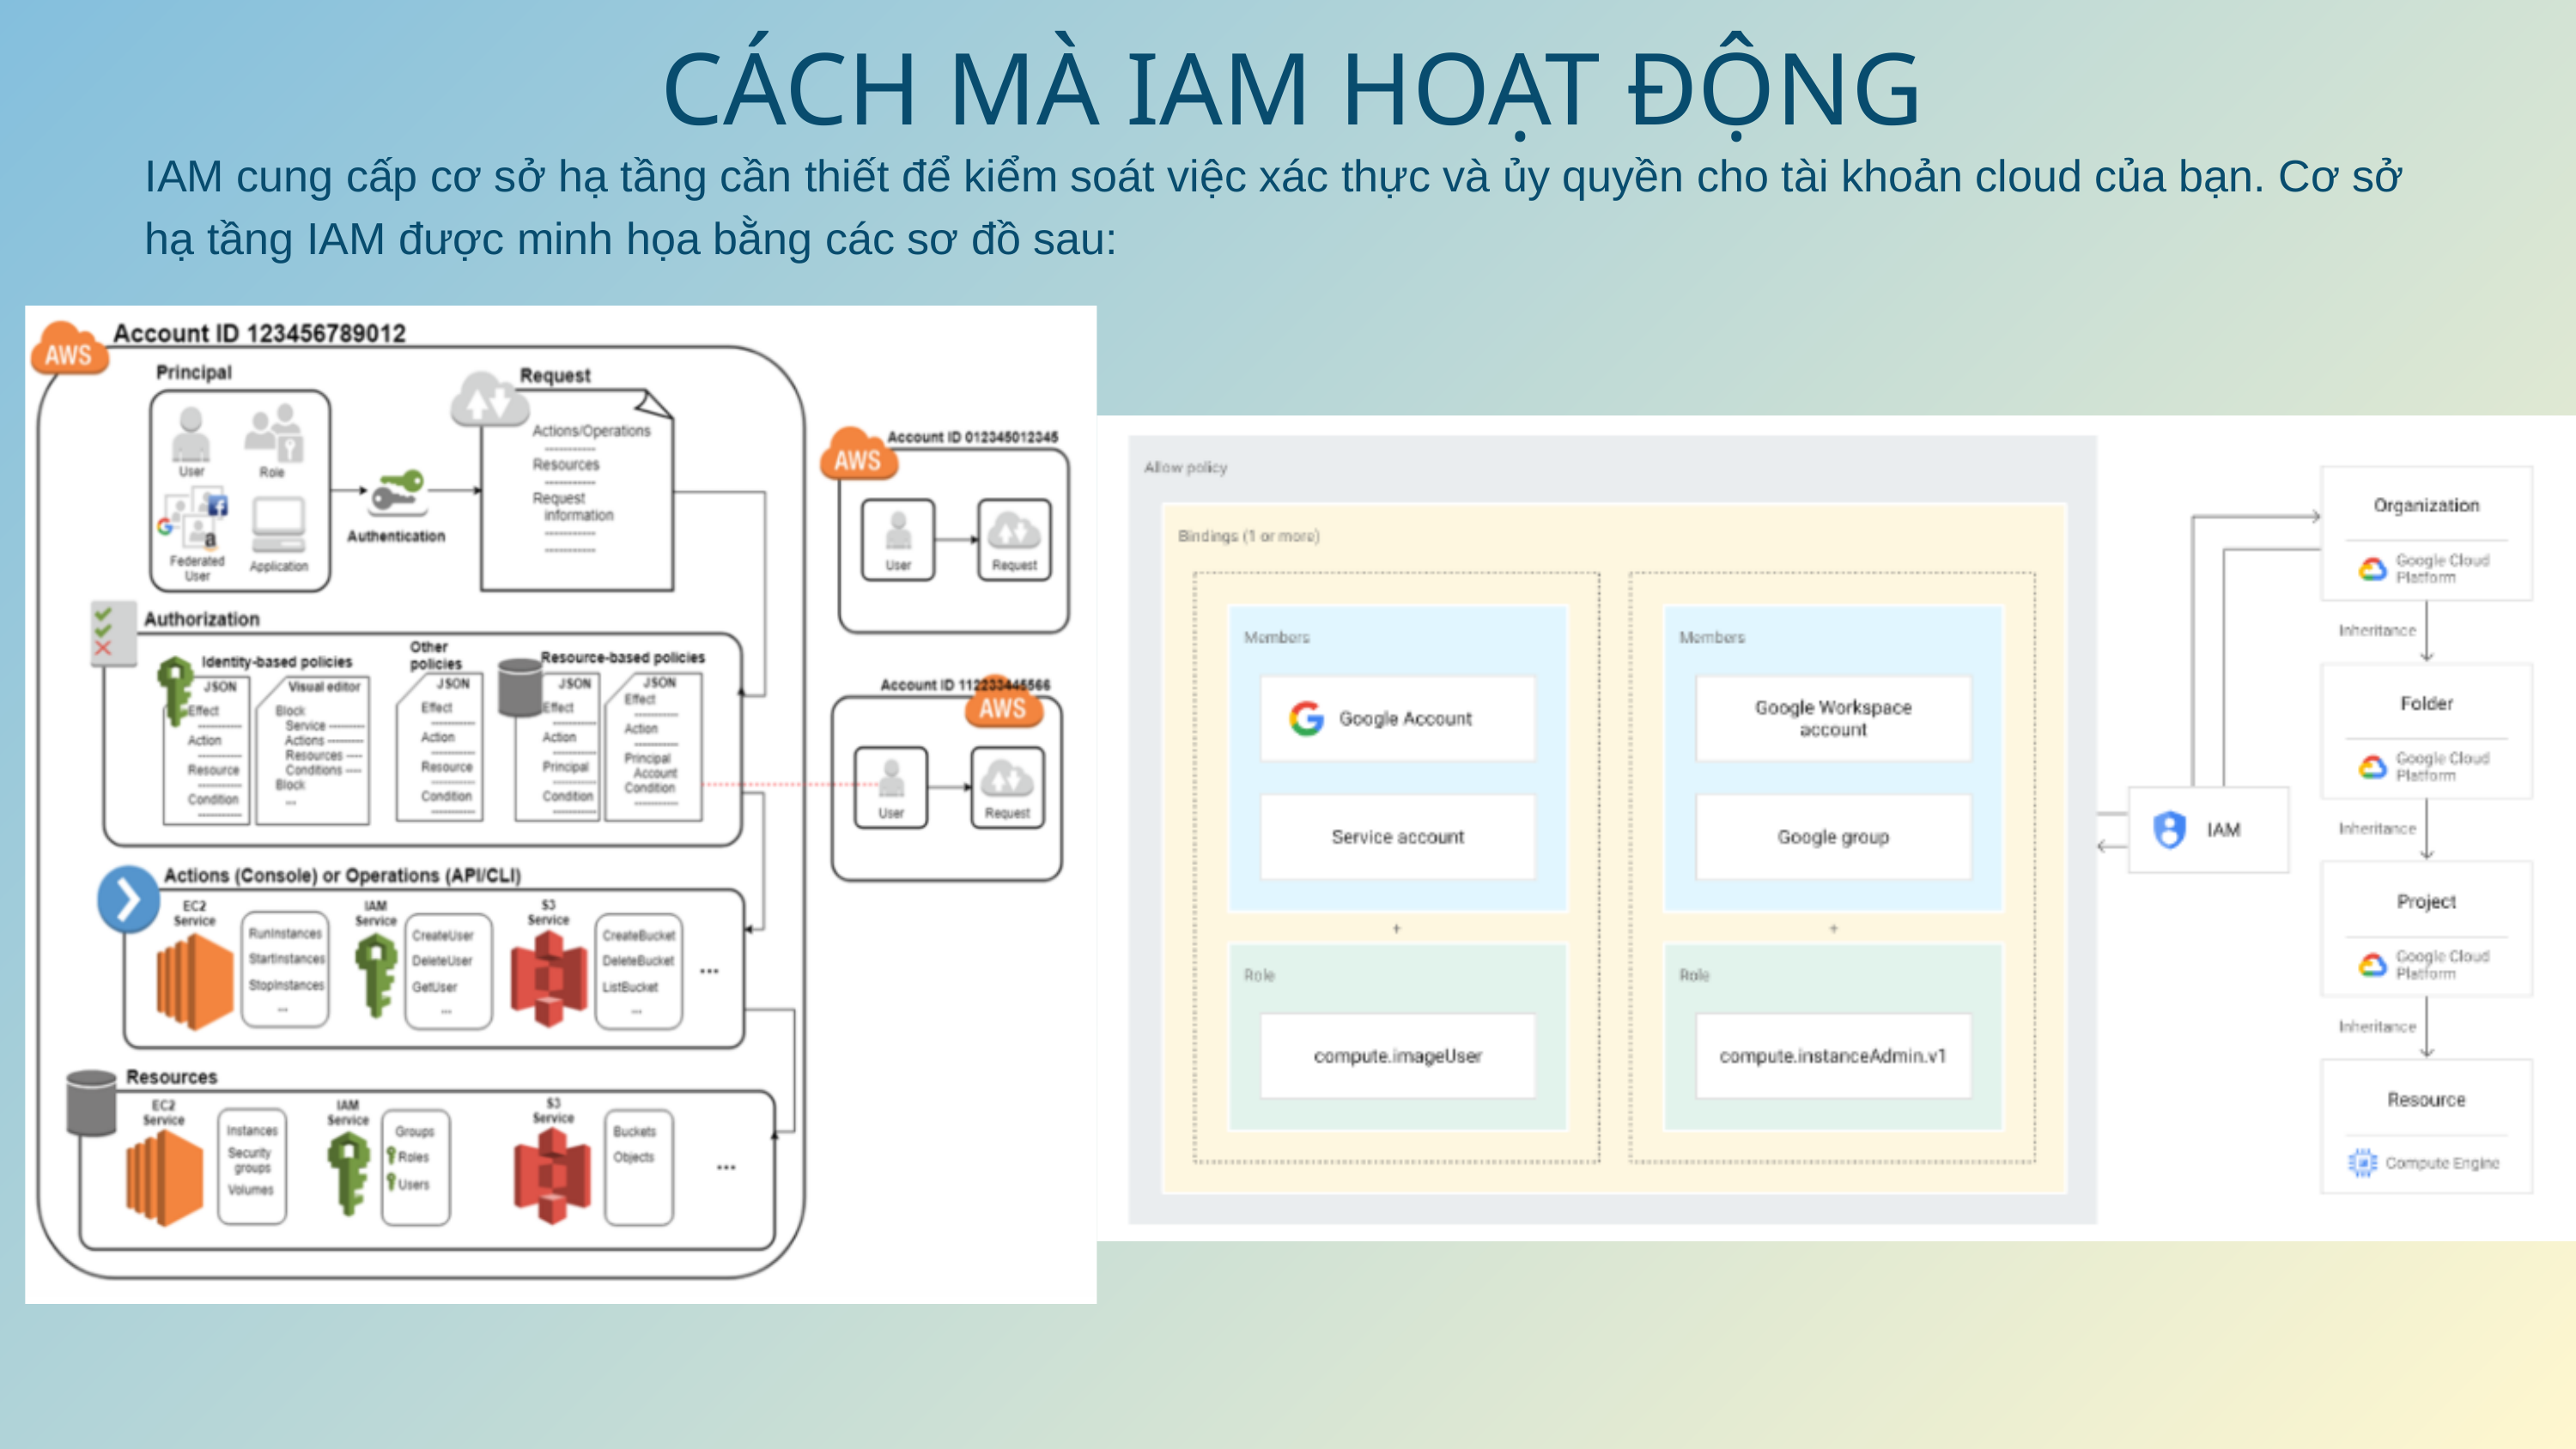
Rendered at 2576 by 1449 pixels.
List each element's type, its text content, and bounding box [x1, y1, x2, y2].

text_box [1097, 415, 2576, 1241]
text_box IAM cung cấp cơ sở hạ tầng cần thiết để kiểm soát việc xác thực và ủy quyền cho tài khoản cloud của bạn. Cơ sở hạ tầng IAM được minh họa bằng các sơ đồ sau: [144, 137, 2432, 264]
text_box [25, 306, 1097, 1304]
text_box CÁCH MÀ IAM HOẠT ĐỘNG [608, 25, 1978, 137]
